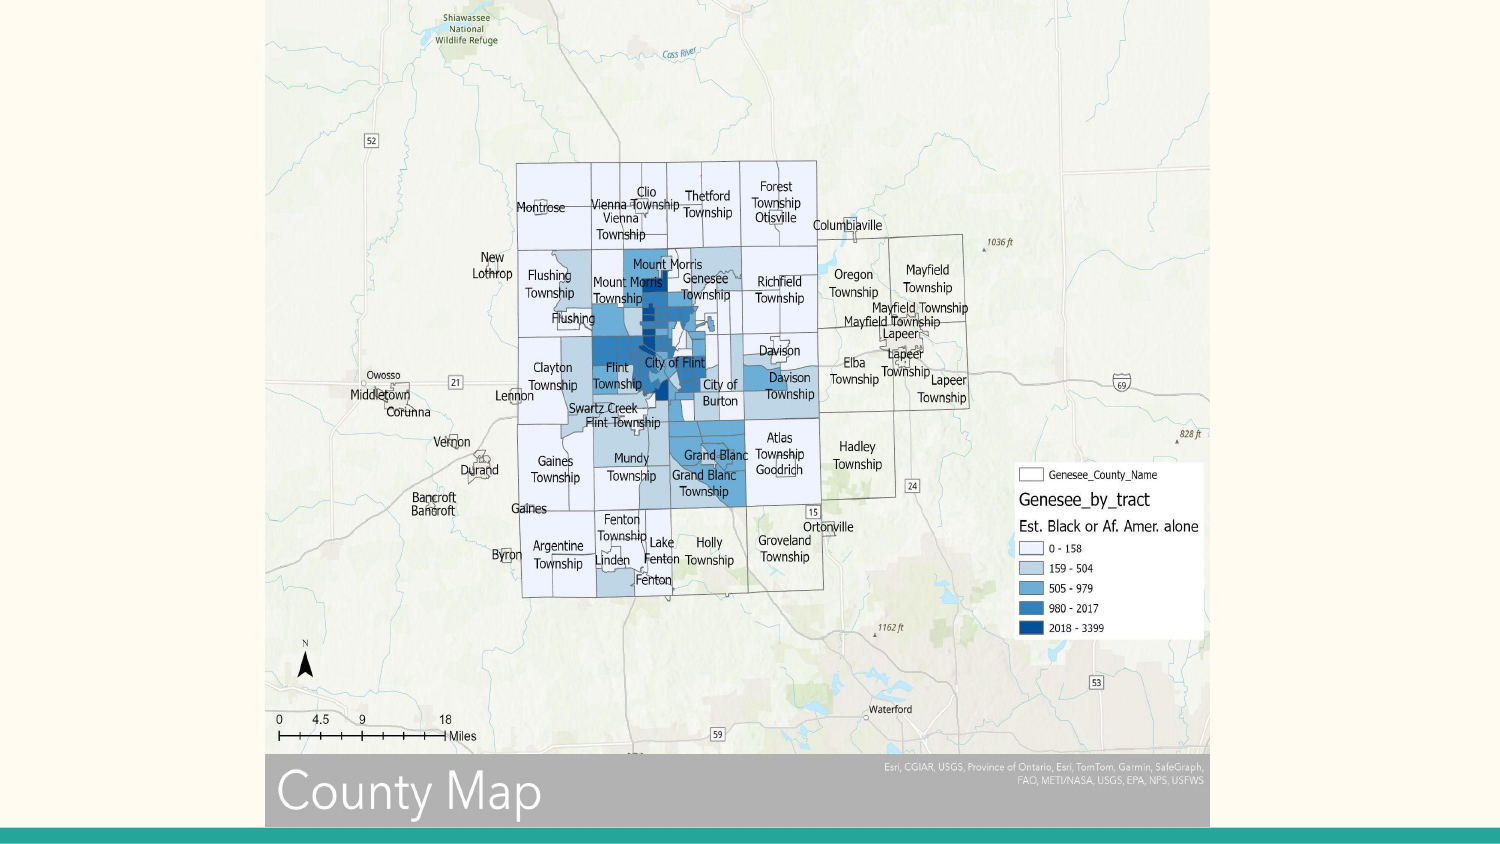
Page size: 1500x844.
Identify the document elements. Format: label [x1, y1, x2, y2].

picture [265, 0, 1211, 828]
